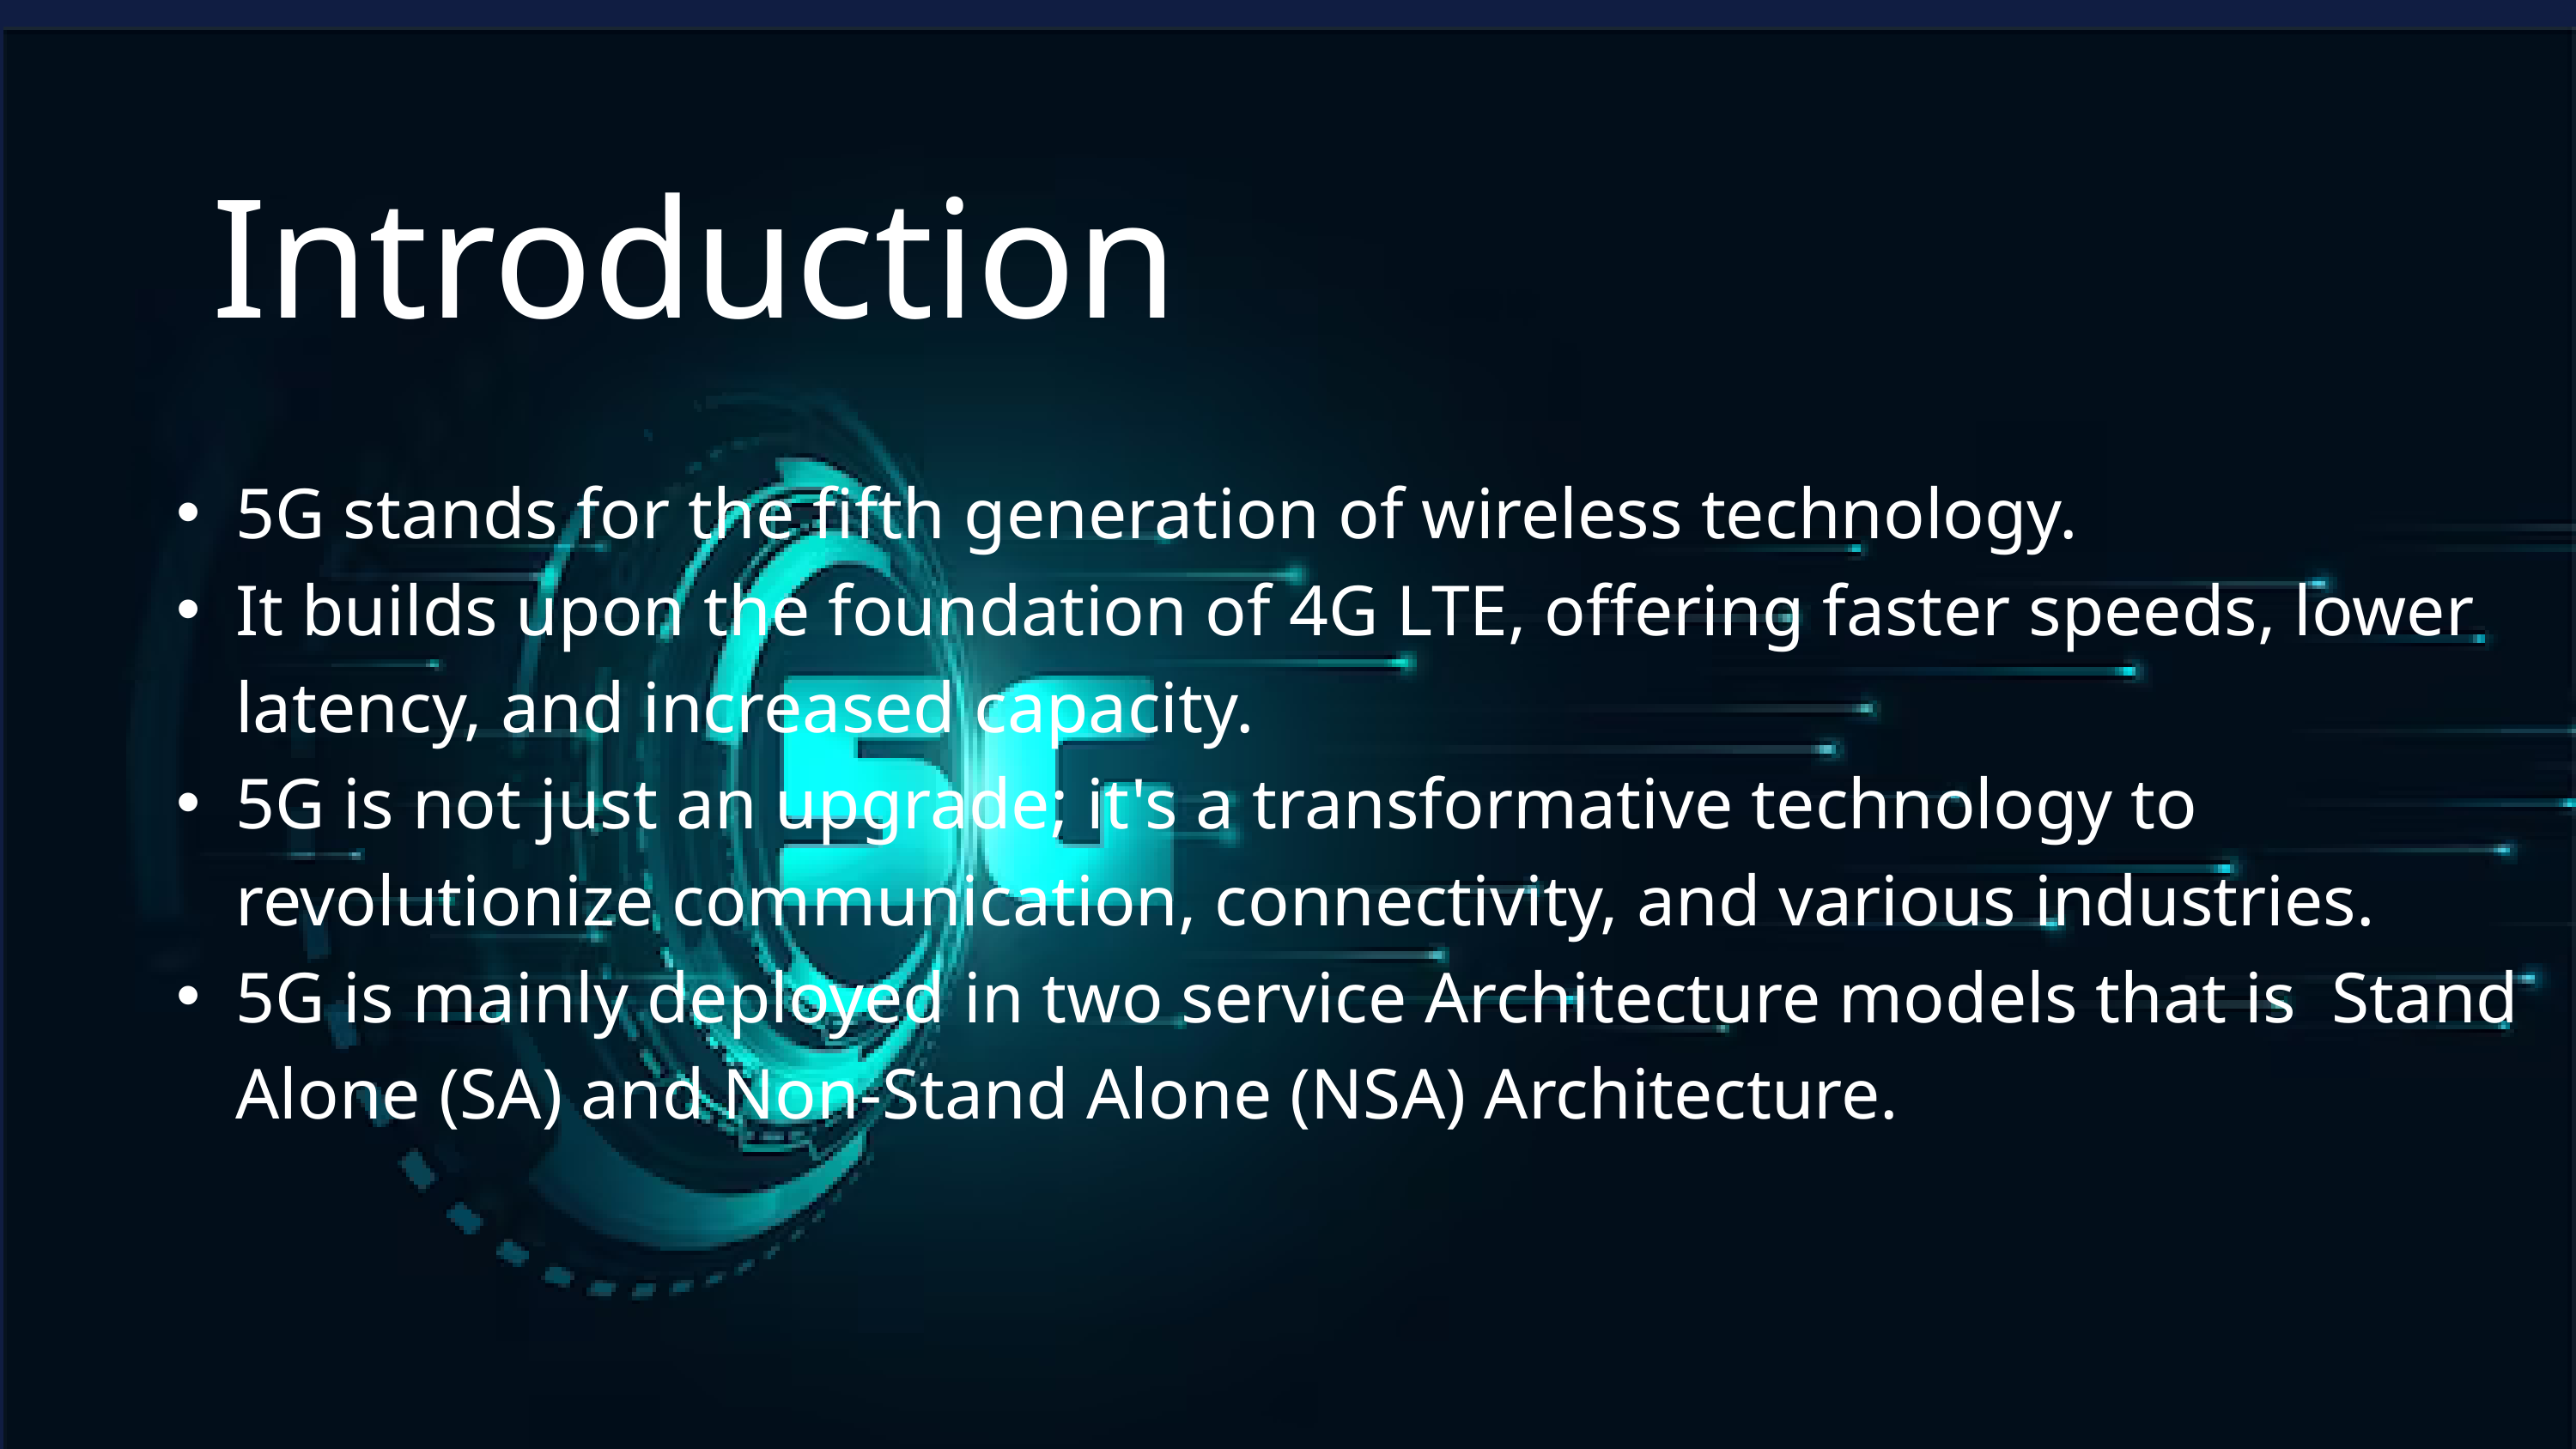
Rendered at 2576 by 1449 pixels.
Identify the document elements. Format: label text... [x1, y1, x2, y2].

text_box [3, 27, 2576, 1449]
text_box Introduction [144, 120, 1245, 351]
text_box 5G stands for the fifth generation of wireless technology. It builds upon the foundation of 4G LTE, offering faster speeds, lower latency, and increased capacity. 5G is not just an upgrade; it's a transformative technology to revolutionize communication, connectivity, and various industries. 5G is mainly deployed in two service Architecture models that is Stand Alone (SA) and Non-Stand Alone (NSA) Architecture. [118, 456, 2576, 1230]
